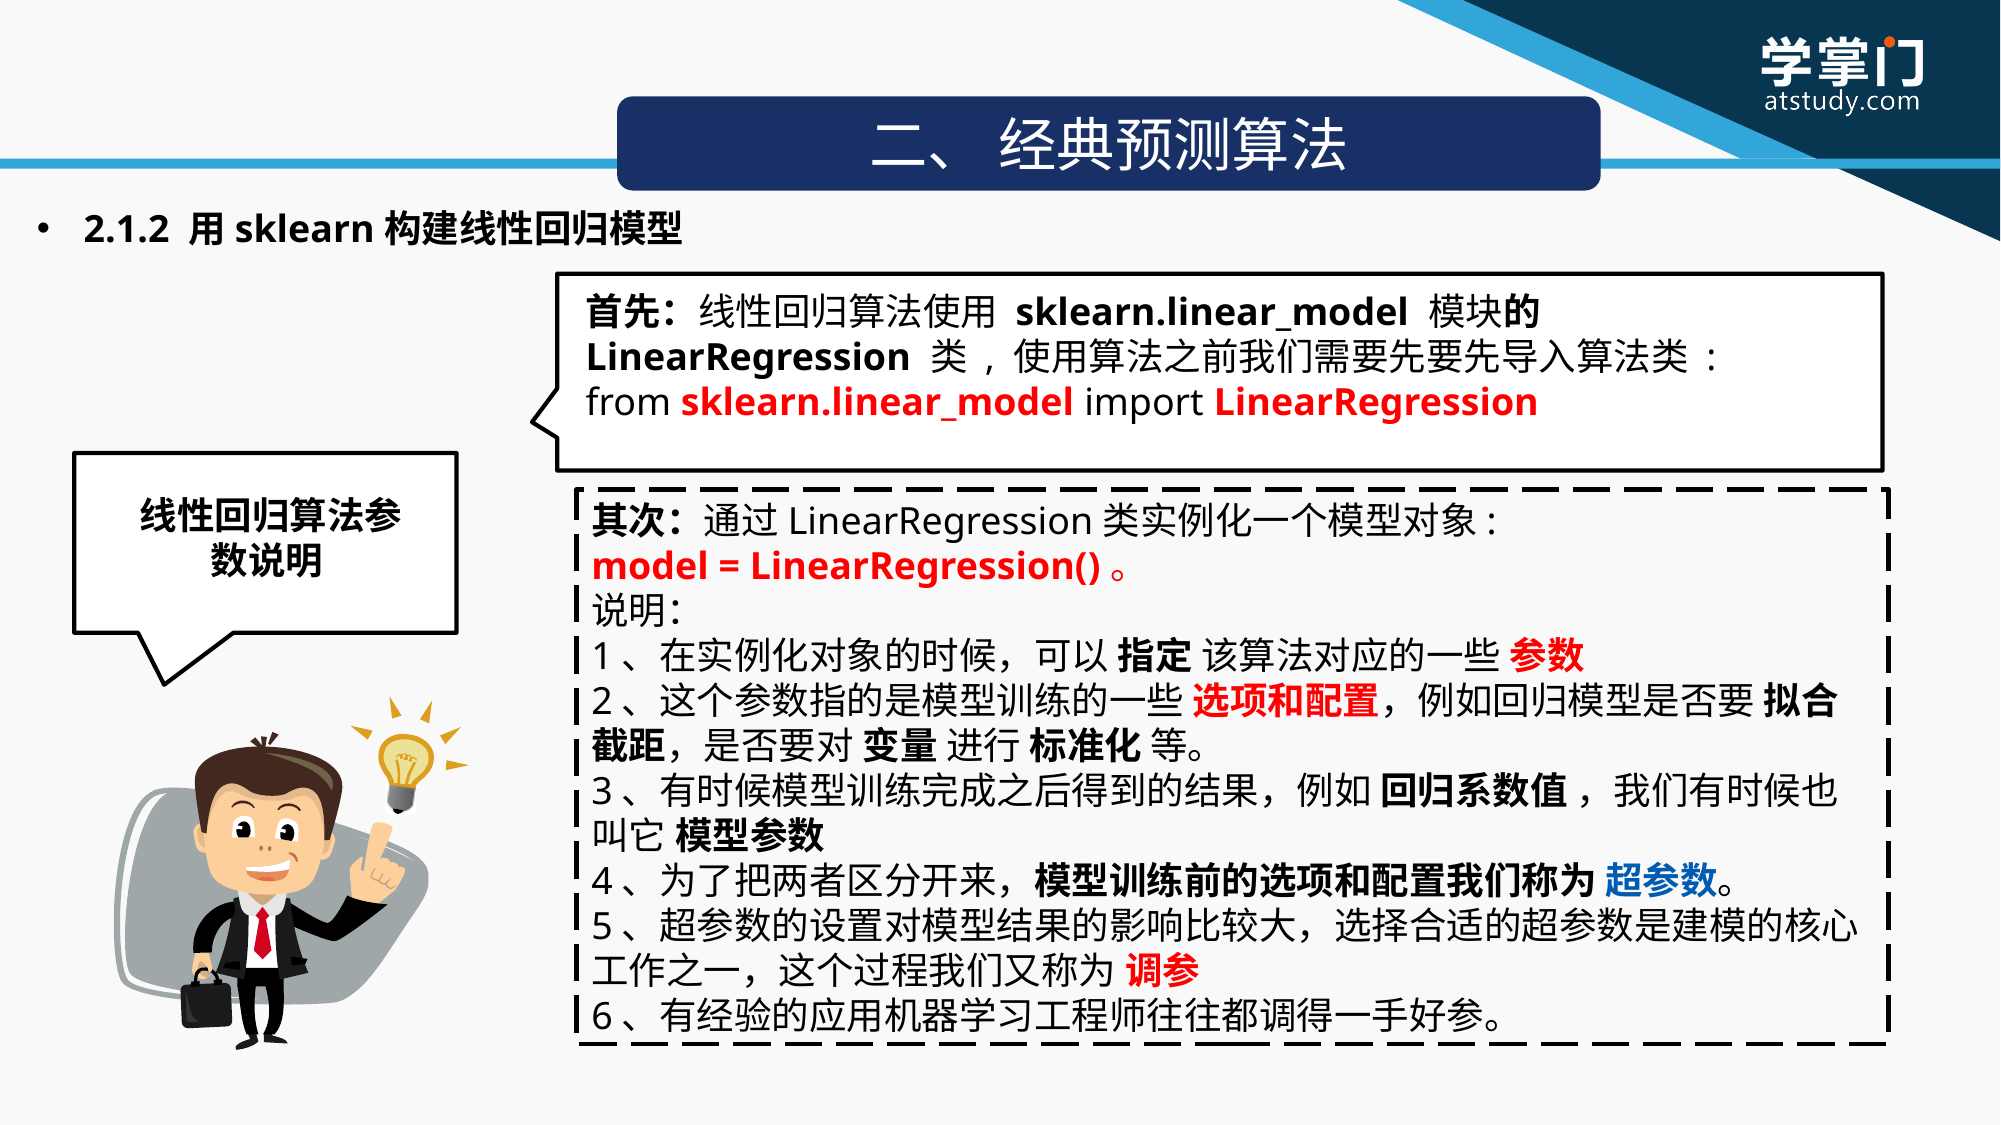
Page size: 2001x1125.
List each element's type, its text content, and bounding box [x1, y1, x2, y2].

text_box [72, 450, 459, 687]
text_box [111, 695, 470, 1051]
picture [1745, 17, 1938, 126]
text_box 其次：通过LinearRegression类实例化一个模型对象: model = LinearRegression()。 说明： 1、在实例化对象的时候，可以 指定 该算法对应的一些 参数 2、这个参数指的是模型训练的一些 选项和配置，例如回归模型是否要 拟合截距，是否要对 变量 进行 标准化 等。 3、有时候模型训练完成之后得到的结果，例如 回归系数值 ，我们有时候也叫它 模型参数 4、为了把两者区分开来，模型训练前的选项和配置我们称为 超参数。 5、超参数的设置对模型结果的影响比较大，选择合适的超参数是建模的核心工作之一，这个过程我们又称为 调参 6、有经验的应用机器学习工程师往往都调得一手好参。 [576, 489, 1889, 1045]
text_box 2.1.2 用sklearn构建线性回归模型 [22, 197, 699, 258]
text_box [529, 271, 1885, 473]
text_box 首先：线性回归算法使用 sklearn.linear_model 模块的 LinearRegression 类 , 使用算法之前我们需要先要先导入算法类 : from sklearn.linear_model import LinearRegression [570, 280, 1883, 430]
text_box 线性回归算法参数说明 [111, 484, 431, 590]
text_box 二、 经典预测算法 [615, 94, 1603, 193]
